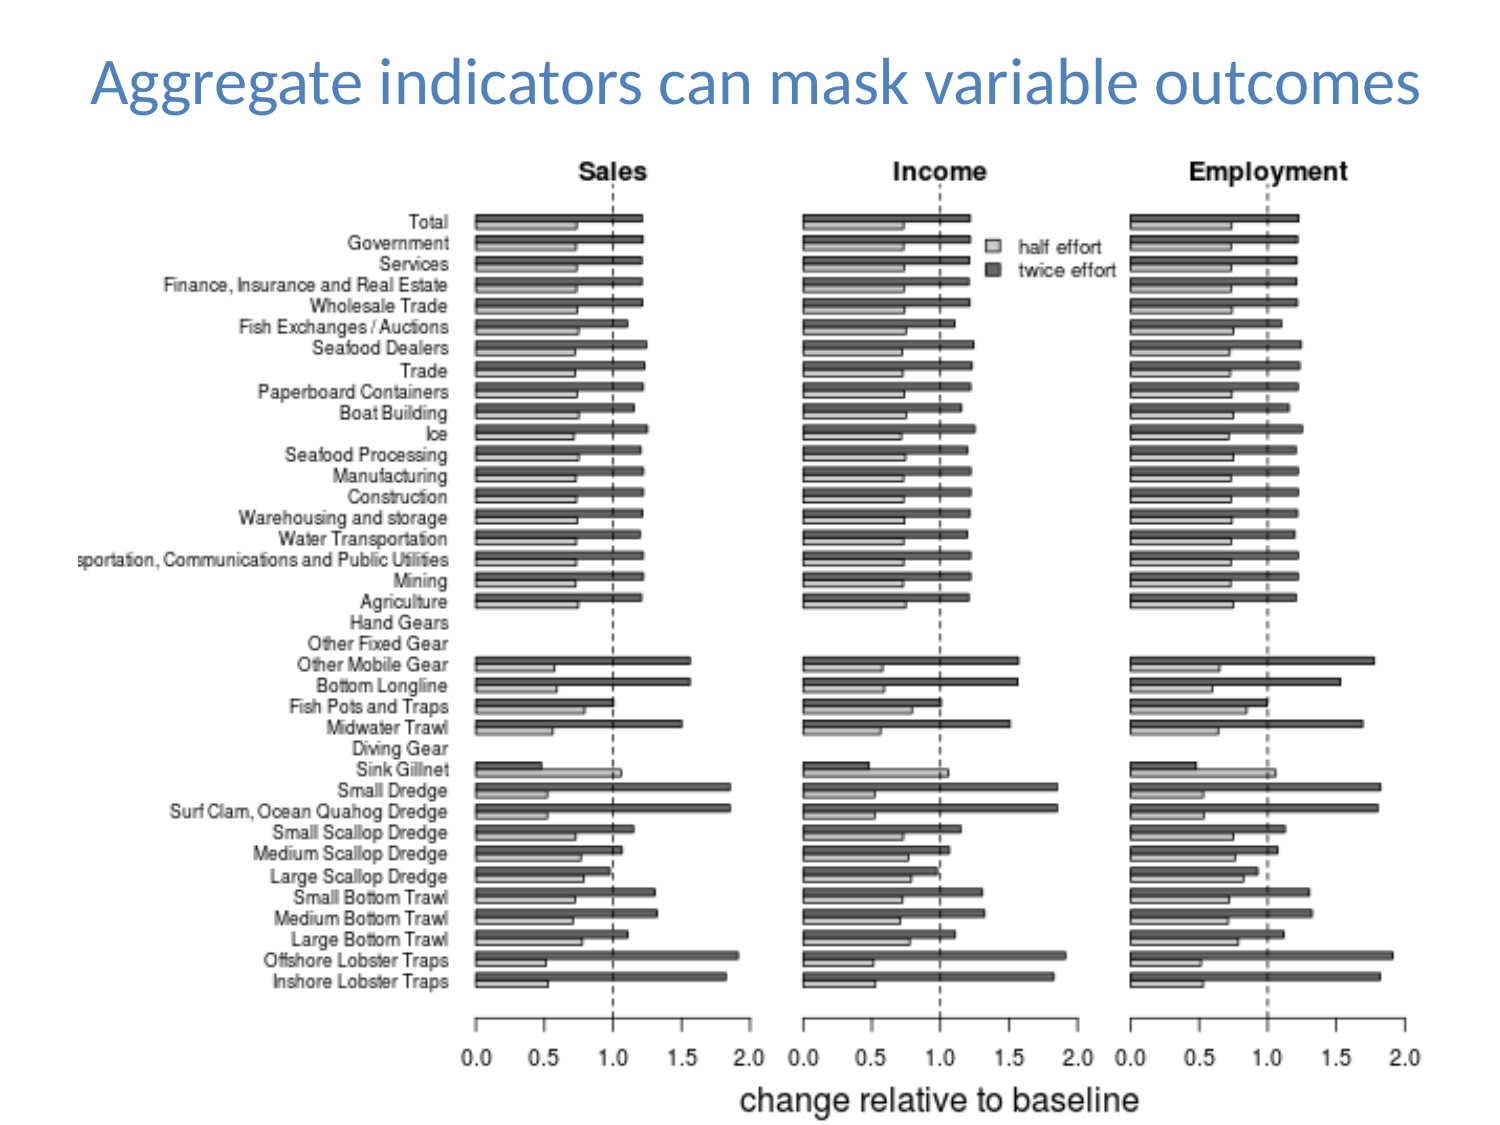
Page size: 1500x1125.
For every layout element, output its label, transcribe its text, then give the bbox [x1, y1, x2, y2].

title Aggregate indicators can mask variable outcomes [75, 21, 1461, 134]
picture [77, 158, 1433, 1125]
